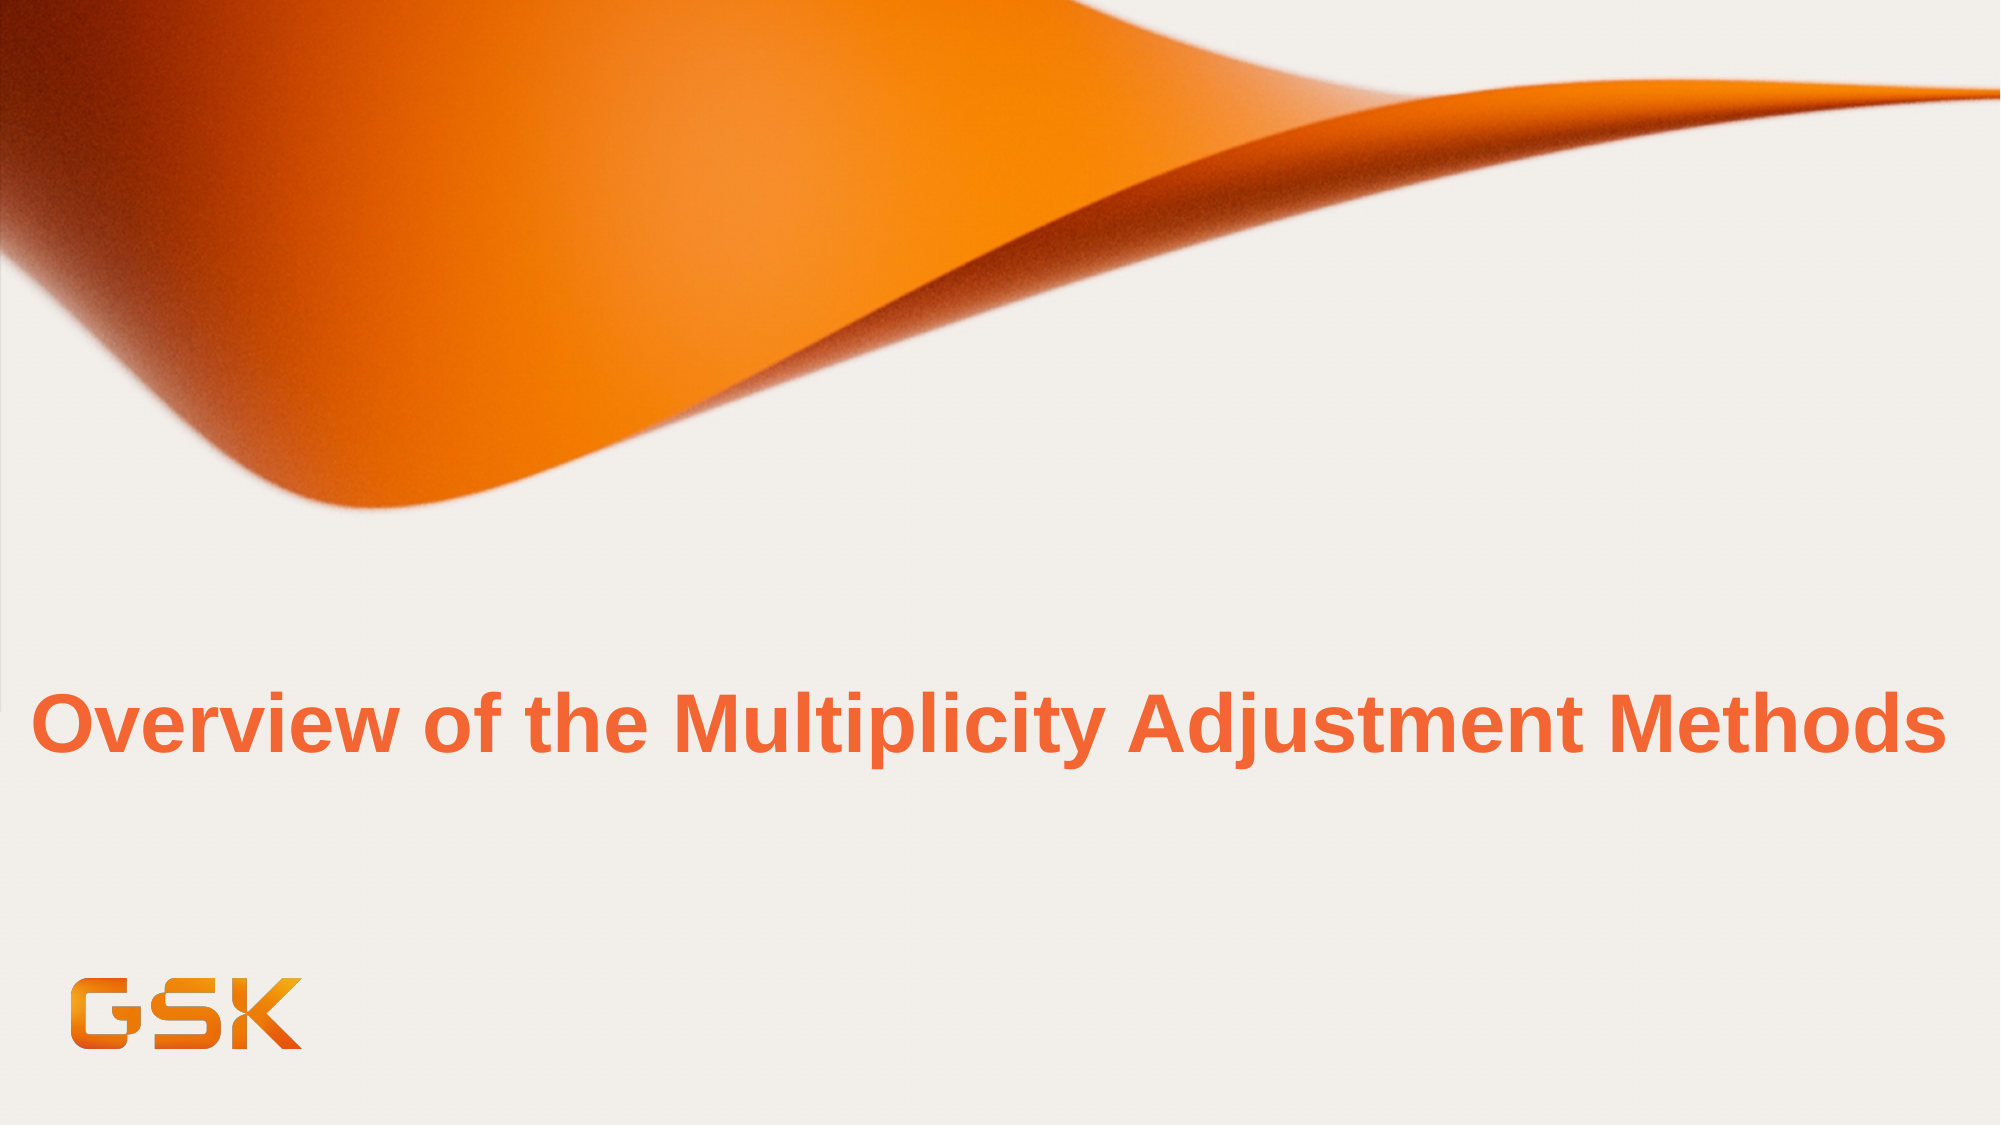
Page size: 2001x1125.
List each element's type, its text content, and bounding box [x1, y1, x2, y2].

title Overview of the Multiplicity Adjustment Methods [30, 562, 1970, 770]
picture [0, 0, 2001, 1125]
